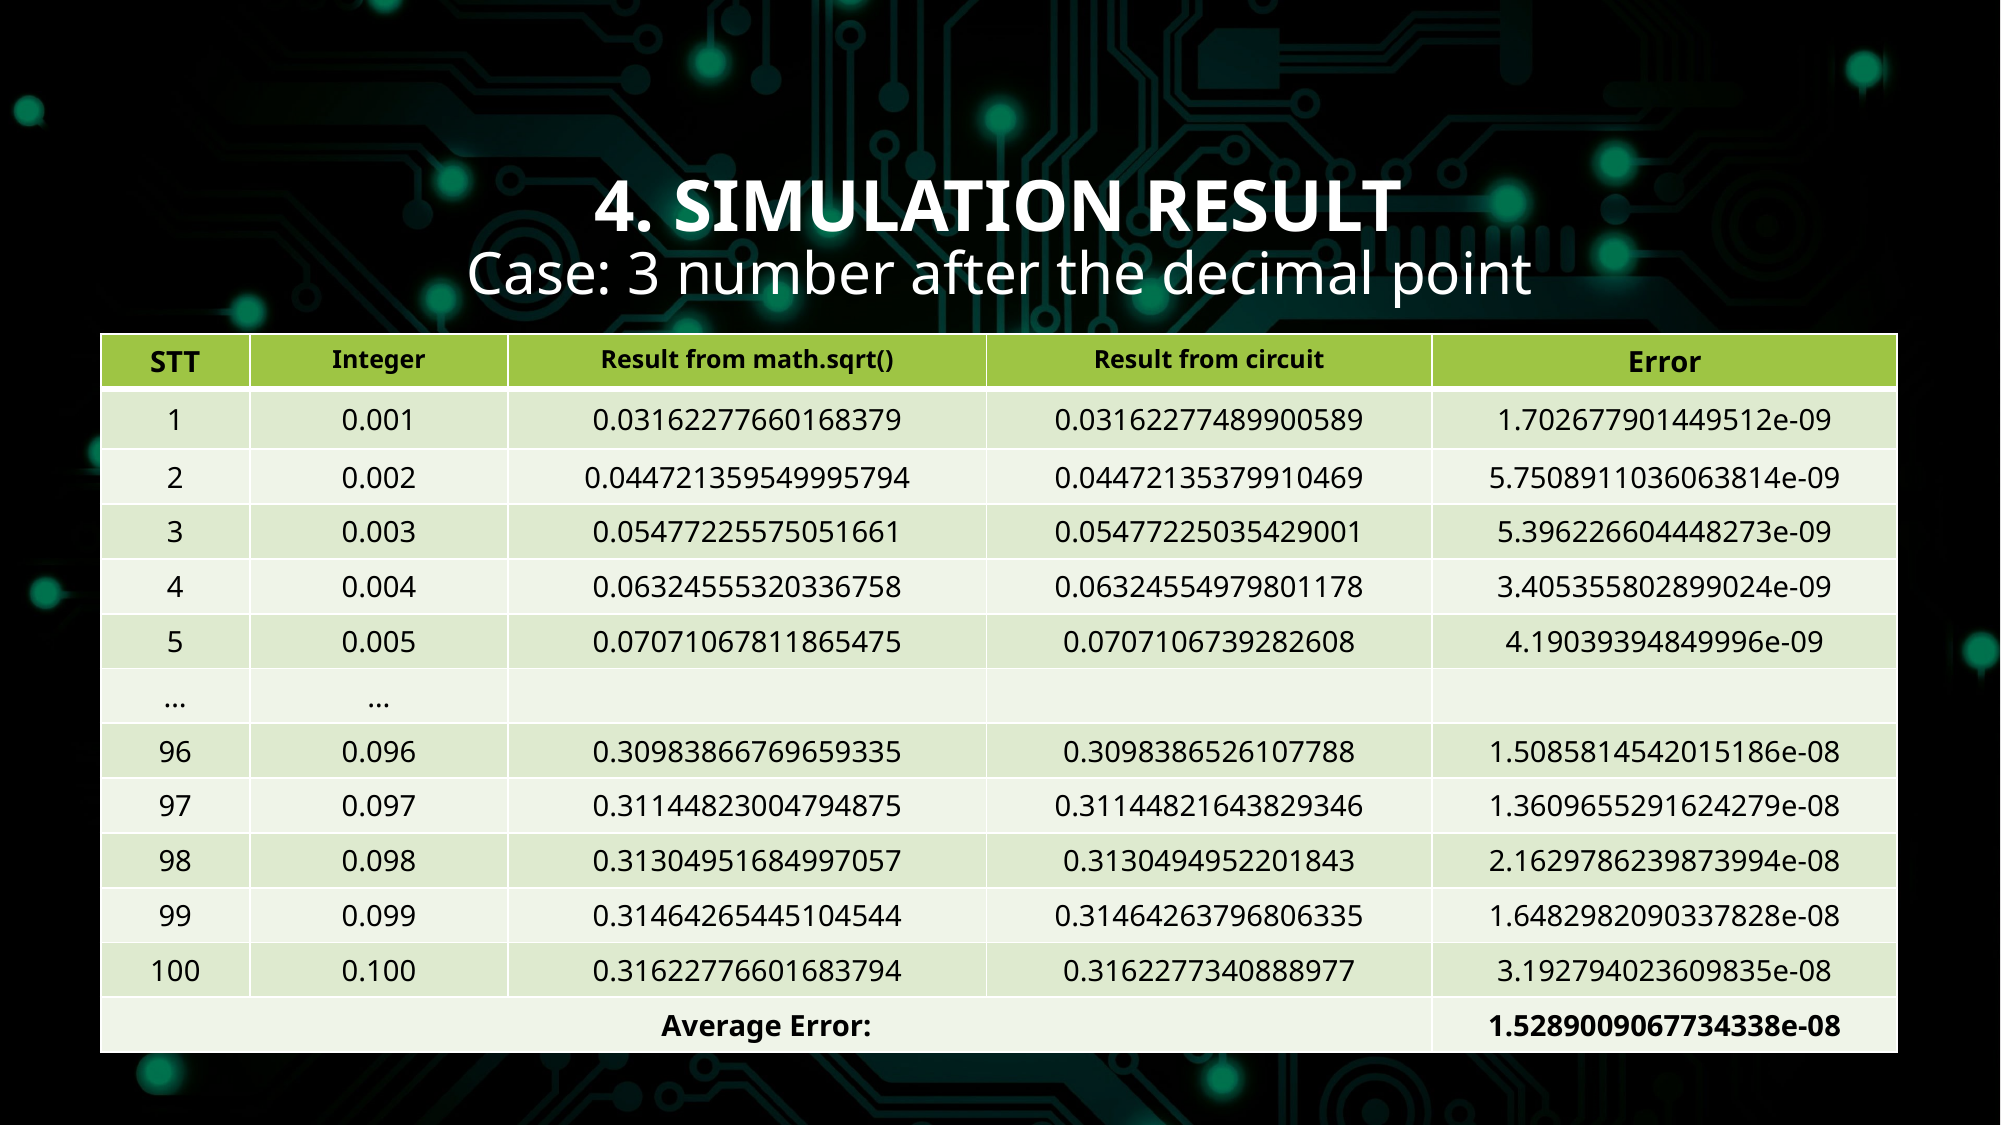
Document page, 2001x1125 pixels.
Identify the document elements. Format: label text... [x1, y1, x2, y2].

table_cell 0.3130494952201843 [987, 834, 1431, 887]
table_cell 5.396226604448273e-09 [1433, 505, 1896, 558]
table_cell [509, 669, 986, 722]
picture [0, 0, 2001, 1125]
table_cell 0.004 [251, 560, 507, 613]
table_cell 4.19039394849996e-09 [1433, 615, 1896, 668]
table_header Result from circuit [987, 335, 1431, 386]
table_cell 98 [102, 834, 249, 887]
table_cell 0.06324554979801178 [987, 560, 1431, 613]
table_cell 0.044721359549995794 [509, 450, 986, 503]
table_cell 1.5085814542015186e-08 [1433, 724, 1896, 777]
table_cell 0.100 [251, 943, 507, 996]
text_box Case: 3 number after the decimal point [137, 236, 1863, 318]
table_cell 0.03162277489900589 [987, 392, 1431, 448]
table_cell 1 [102, 392, 249, 448]
title 4. Simulation result [149, 99, 1849, 236]
table_cell 3 [102, 505, 249, 558]
table_cell 3.192794023609835e-08 [1433, 943, 1896, 996]
table_cell 0.098 [251, 834, 507, 887]
table_cell 0.07071067811865475 [509, 615, 986, 668]
table_cell 0.05477225575051661 [509, 505, 986, 558]
table_cell 0.001 [251, 392, 507, 448]
table_cell 1.6482982090337828e-08 [1433, 889, 1896, 942]
table_cell 0.05477225035429001 [987, 505, 1431, 558]
table_cell 99 [102, 889, 249, 942]
table_header Integer [251, 335, 507, 386]
table_cell 0.003 [251, 505, 507, 558]
table_cell 0.30983866769659335 [509, 724, 986, 777]
table_cell 2 [102, 450, 249, 503]
table_cell 0.31622776601683794 [509, 943, 986, 996]
table_cell 96 [102, 724, 249, 777]
table_cell 4 [102, 560, 249, 613]
table_cell Average Error: [102, 998, 1431, 1051]
table_cell 2.1629786239873994e-08 [1433, 834, 1896, 887]
table_cell 97 [102, 779, 249, 832]
table_cell … [102, 669, 249, 722]
table_cell 0.3098386526107788 [987, 724, 1431, 777]
table_cell 0.31464263796806335 [987, 889, 1431, 942]
table_cell 0.31304951684997057 [509, 834, 986, 887]
table_header STT [102, 335, 249, 386]
table_cell 3.405355802899024e-09 [1433, 560, 1896, 613]
table_cell 0.31144823004794875 [509, 779, 986, 832]
table_cell 1.702677901449512e-09 [1433, 392, 1896, 448]
table_cell 0.002 [251, 450, 507, 503]
table_cell … [251, 669, 507, 722]
table_cell 0.096 [251, 724, 507, 777]
table_header Result from math.sqrt() [509, 335, 986, 386]
table_cell 0.31464265445104544 [509, 889, 986, 942]
table_cell 5 [102, 615, 249, 668]
table_cell 0.097 [251, 779, 507, 832]
table_cell 0.099 [251, 889, 507, 942]
table_cell 0.3162277340888977 [987, 943, 1431, 996]
table_cell 5.7508911036063814e-09 [1433, 450, 1896, 503]
table_cell 1.5289009067734338e-08 [1433, 998, 1896, 1051]
table_cell 0.0707106739282608 [987, 615, 1431, 668]
table_cell 0.005 [251, 615, 507, 668]
table_cell 0.31144821643829346 [987, 779, 1431, 832]
table_cell 0.03162277660168379 [509, 392, 986, 448]
table_cell [987, 669, 1431, 722]
table_cell 0.04472135379910469 [987, 450, 1431, 503]
table_cell 100 [102, 943, 249, 996]
table_cell 0.06324555320336758 [509, 560, 986, 613]
table_header Error [1433, 335, 1896, 386]
table_cell [1433, 669, 1896, 722]
table_cell 1.3609655291624279e-08 [1433, 779, 1896, 832]
